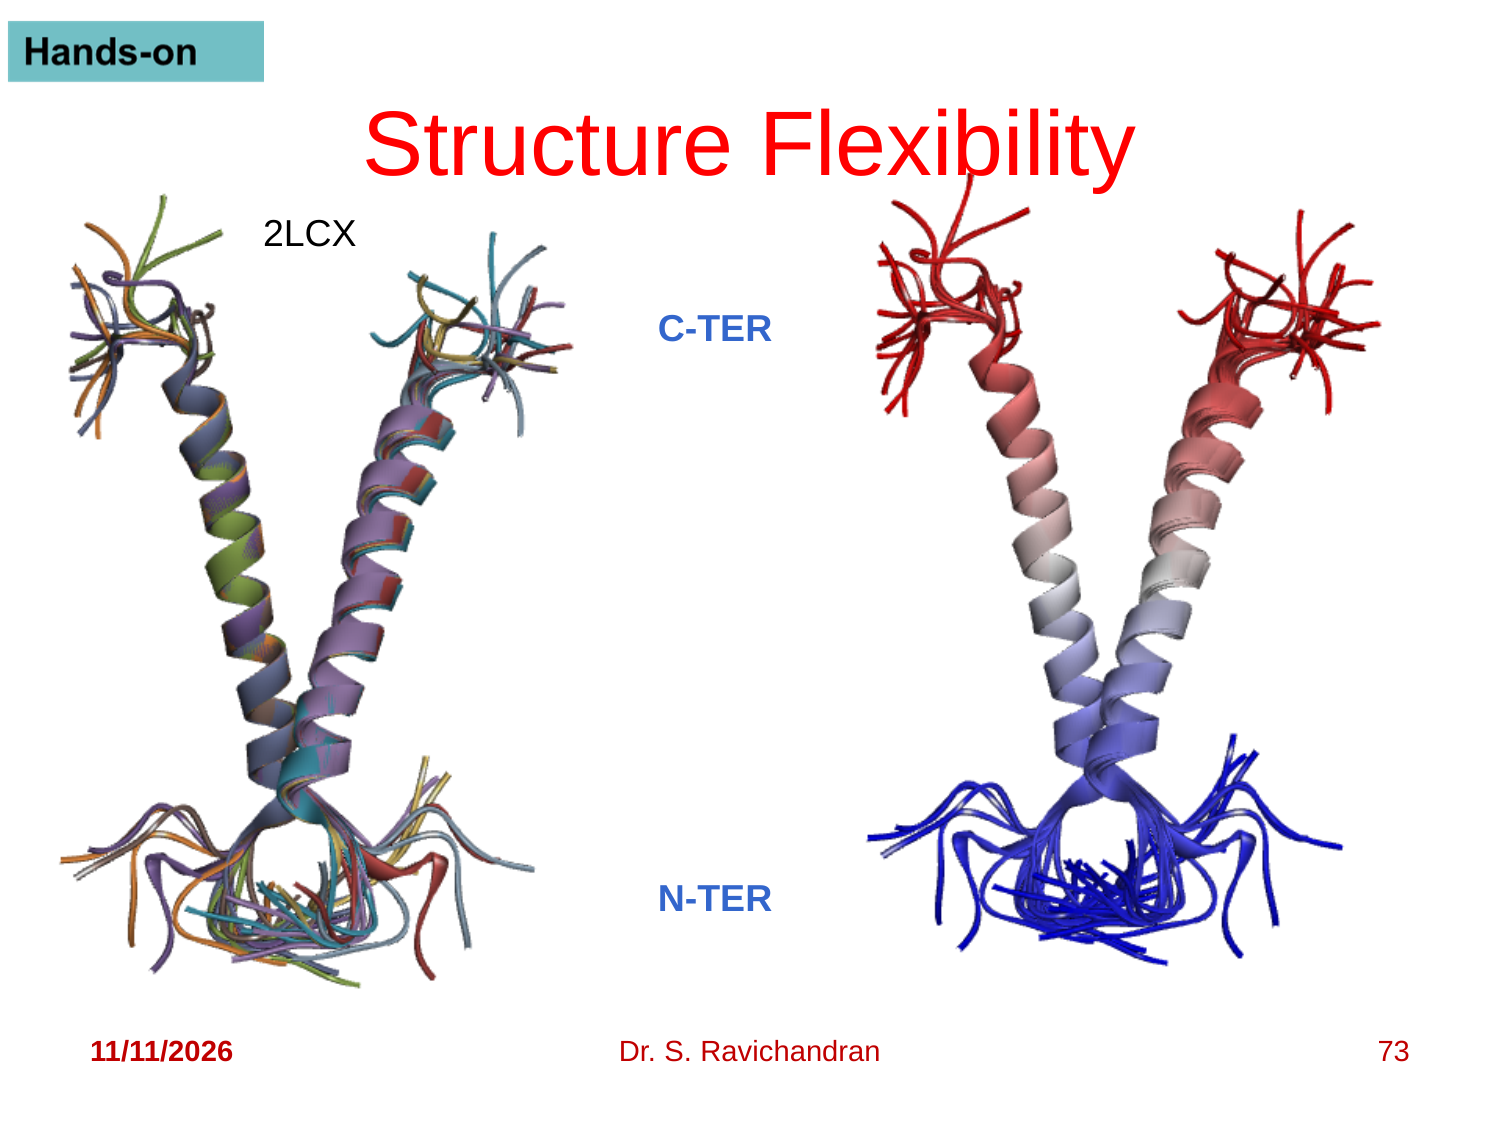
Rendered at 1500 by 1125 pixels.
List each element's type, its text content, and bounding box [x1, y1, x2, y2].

picture [788, 142, 1443, 1016]
text_box C-TER [643, 296, 783, 357]
slide_number 73 [1074, 1024, 1426, 1103]
text_box N-TER [643, 866, 783, 927]
footer Dr. S. Ravichandran [512, 1024, 988, 1103]
picture [0, 15, 265, 98]
picture [0, 180, 613, 1035]
title Structure Flexibility [75, 45, 1425, 233]
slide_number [74, 1041, 426, 1103]
